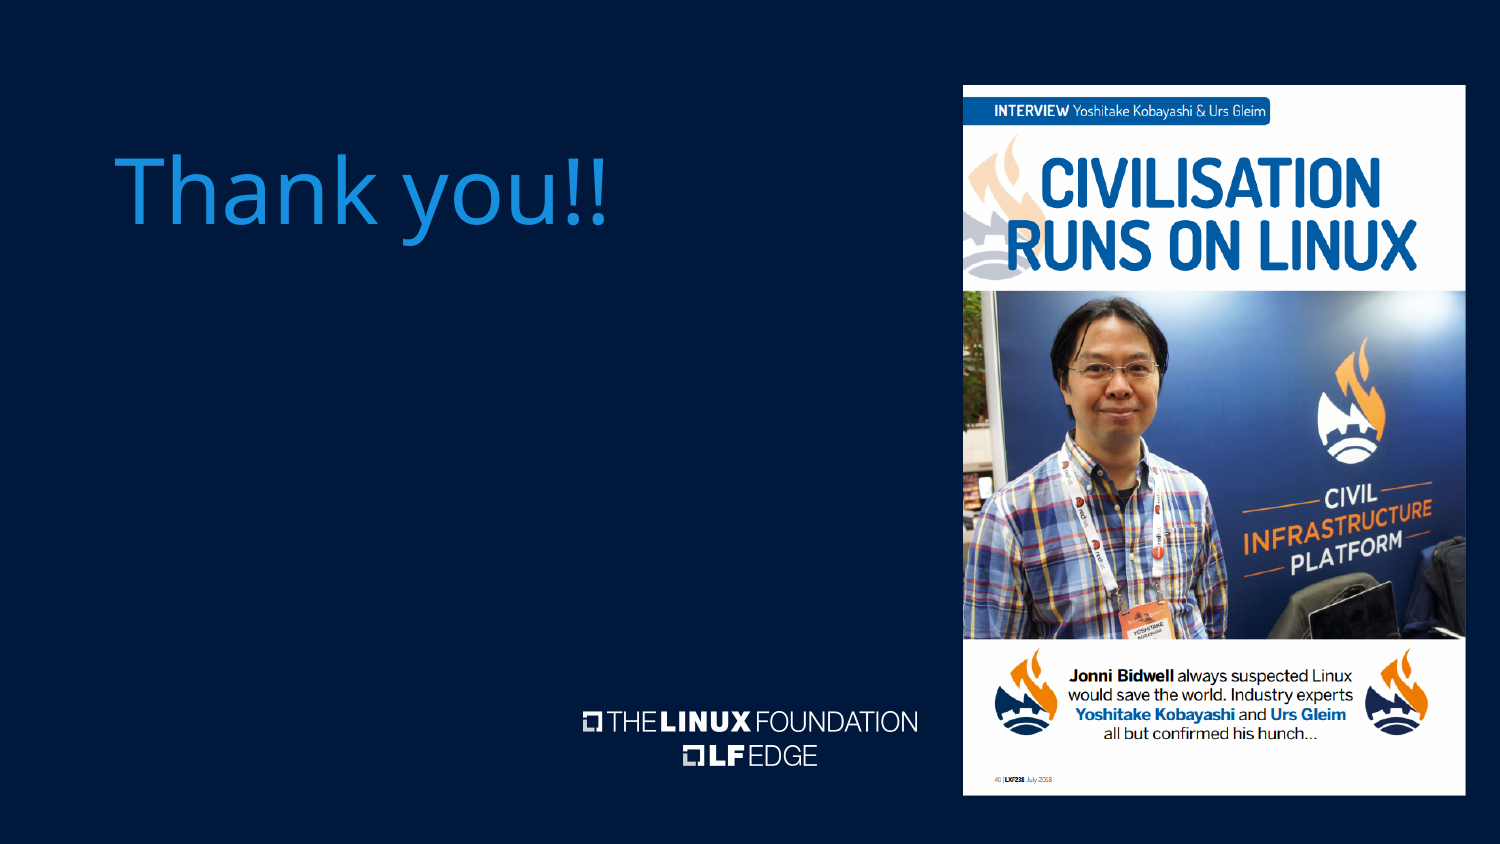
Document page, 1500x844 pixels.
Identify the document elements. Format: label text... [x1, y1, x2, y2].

picture [683, 745, 817, 766]
title Thank you!! [103, 113, 957, 277]
picture [962, 84, 1467, 796]
picture [583, 711, 917, 732]
